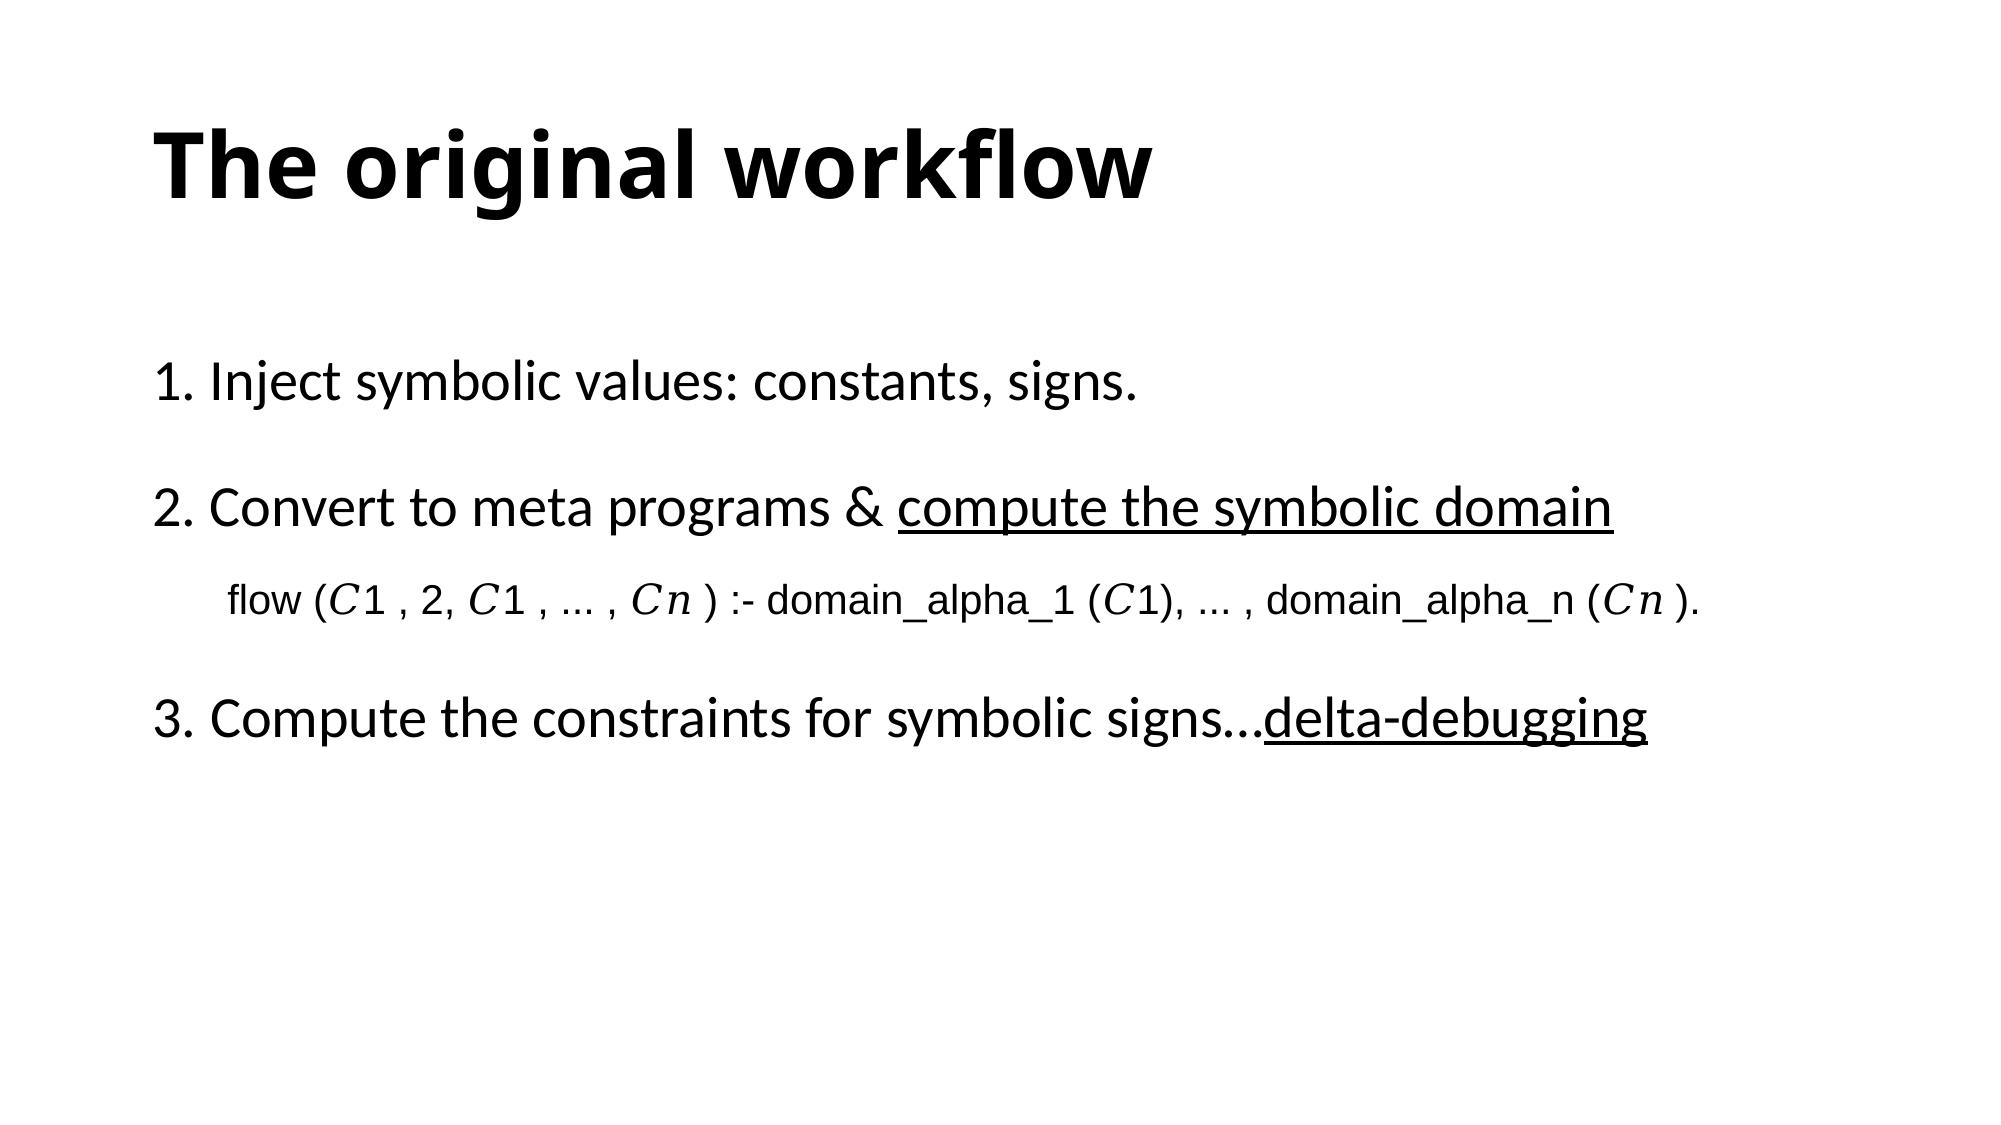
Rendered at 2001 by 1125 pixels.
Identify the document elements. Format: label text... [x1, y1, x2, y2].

list 1. Inject symbolic values: constants, signs. 2. Convert to meta programs & compute the symbolic domain flow (𝐶1 , 2, 𝐶1 , ... , 𝐶𝑛 ) :- domain_alpha_1 (𝐶1), ... , domain_alpha_n (𝐶𝑛 ). 3. Compute the constraints for symbolic signs…delta-debugging [137, 299, 1863, 1014]
title The original workflow [137, 59, 1863, 278]
